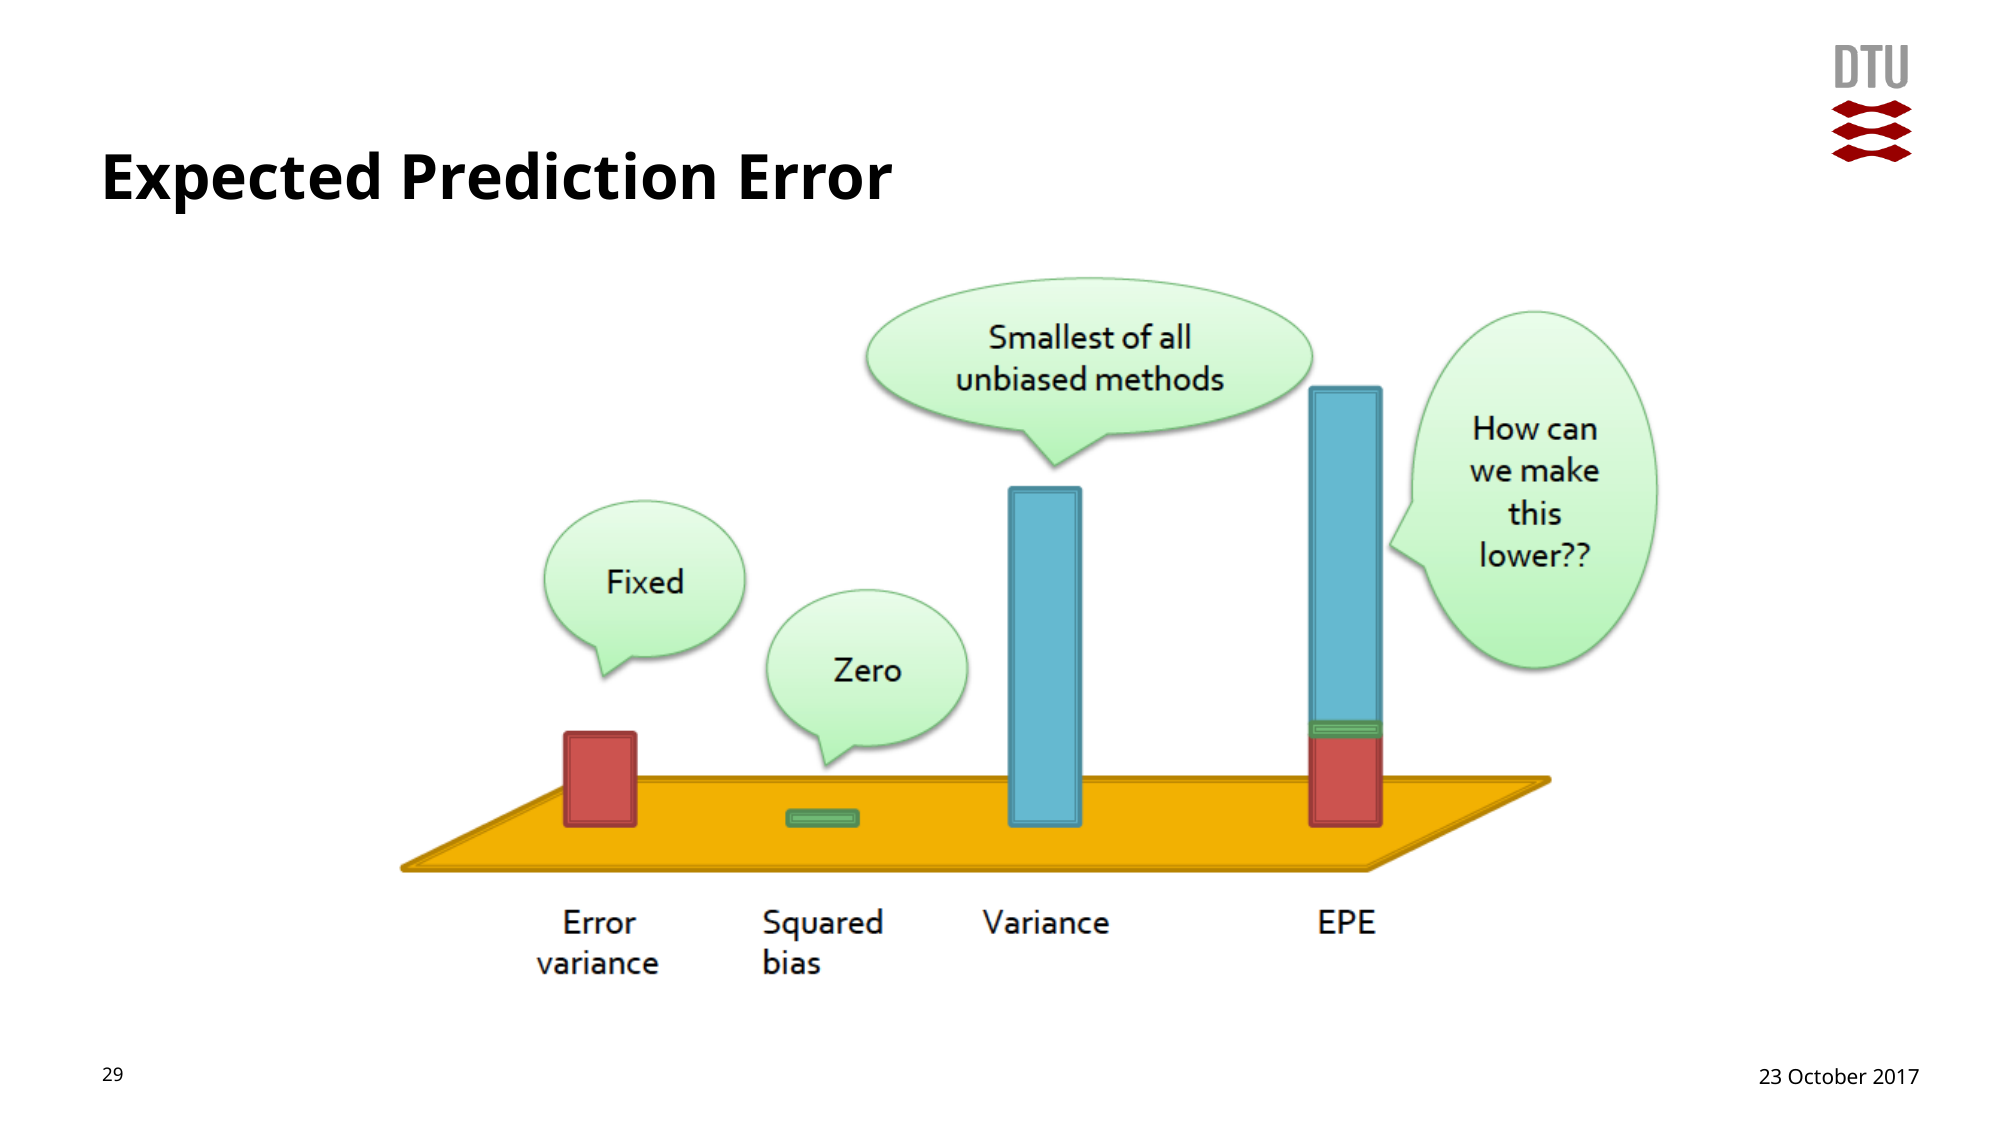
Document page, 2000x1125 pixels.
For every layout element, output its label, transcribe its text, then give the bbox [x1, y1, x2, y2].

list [322, 237, 1690, 1025]
picture [1834, 45, 1912, 162]
slide_number 29 [102, 1062, 201, 1113]
title Expected Prediction Error [100, 24, 1834, 212]
